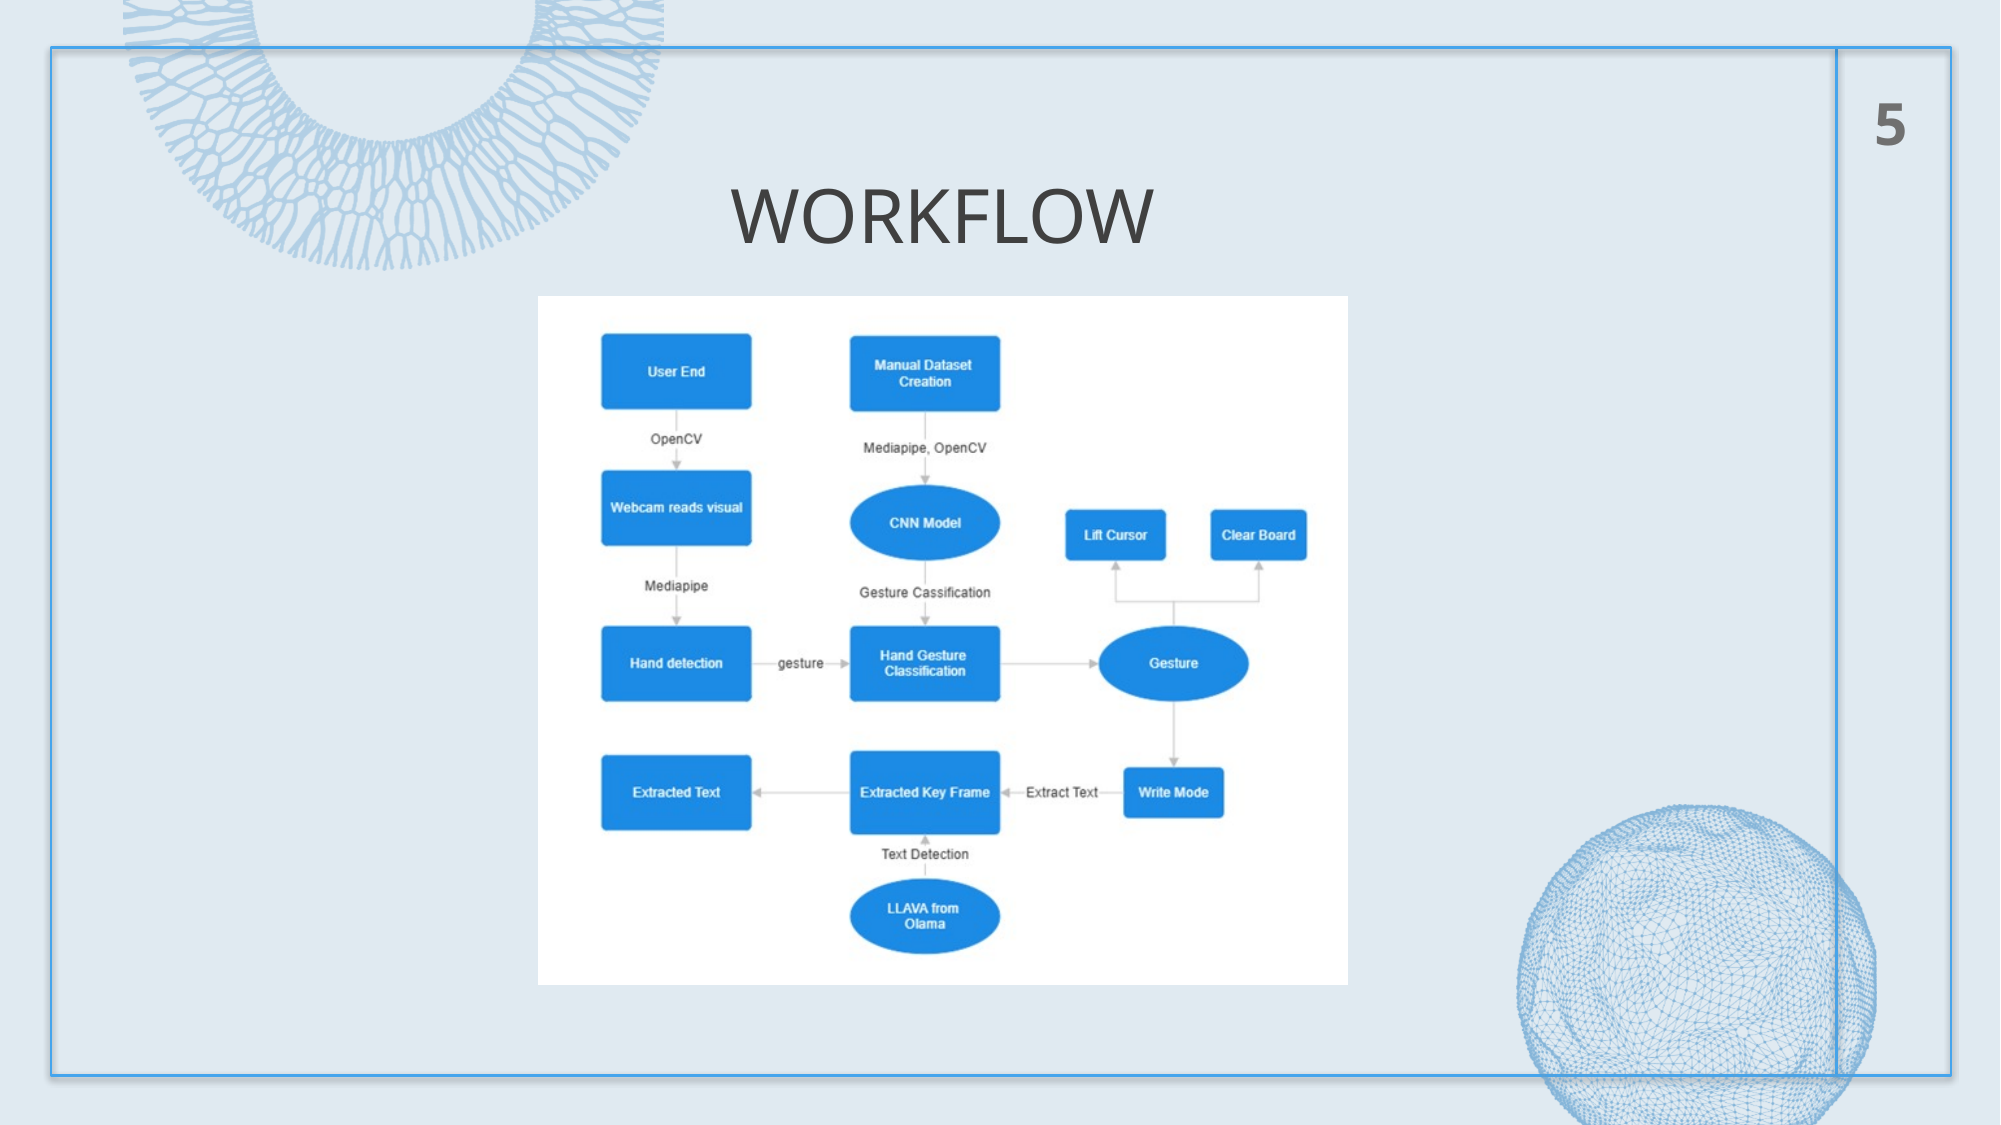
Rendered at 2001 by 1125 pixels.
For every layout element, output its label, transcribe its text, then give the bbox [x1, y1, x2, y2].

picture [123, 175, 1877, 1125]
slide_number 5 [1822, 48, 1961, 175]
picture [123, 0, 1877, 140]
title WORKFLOW [50, 140, 1837, 267]
